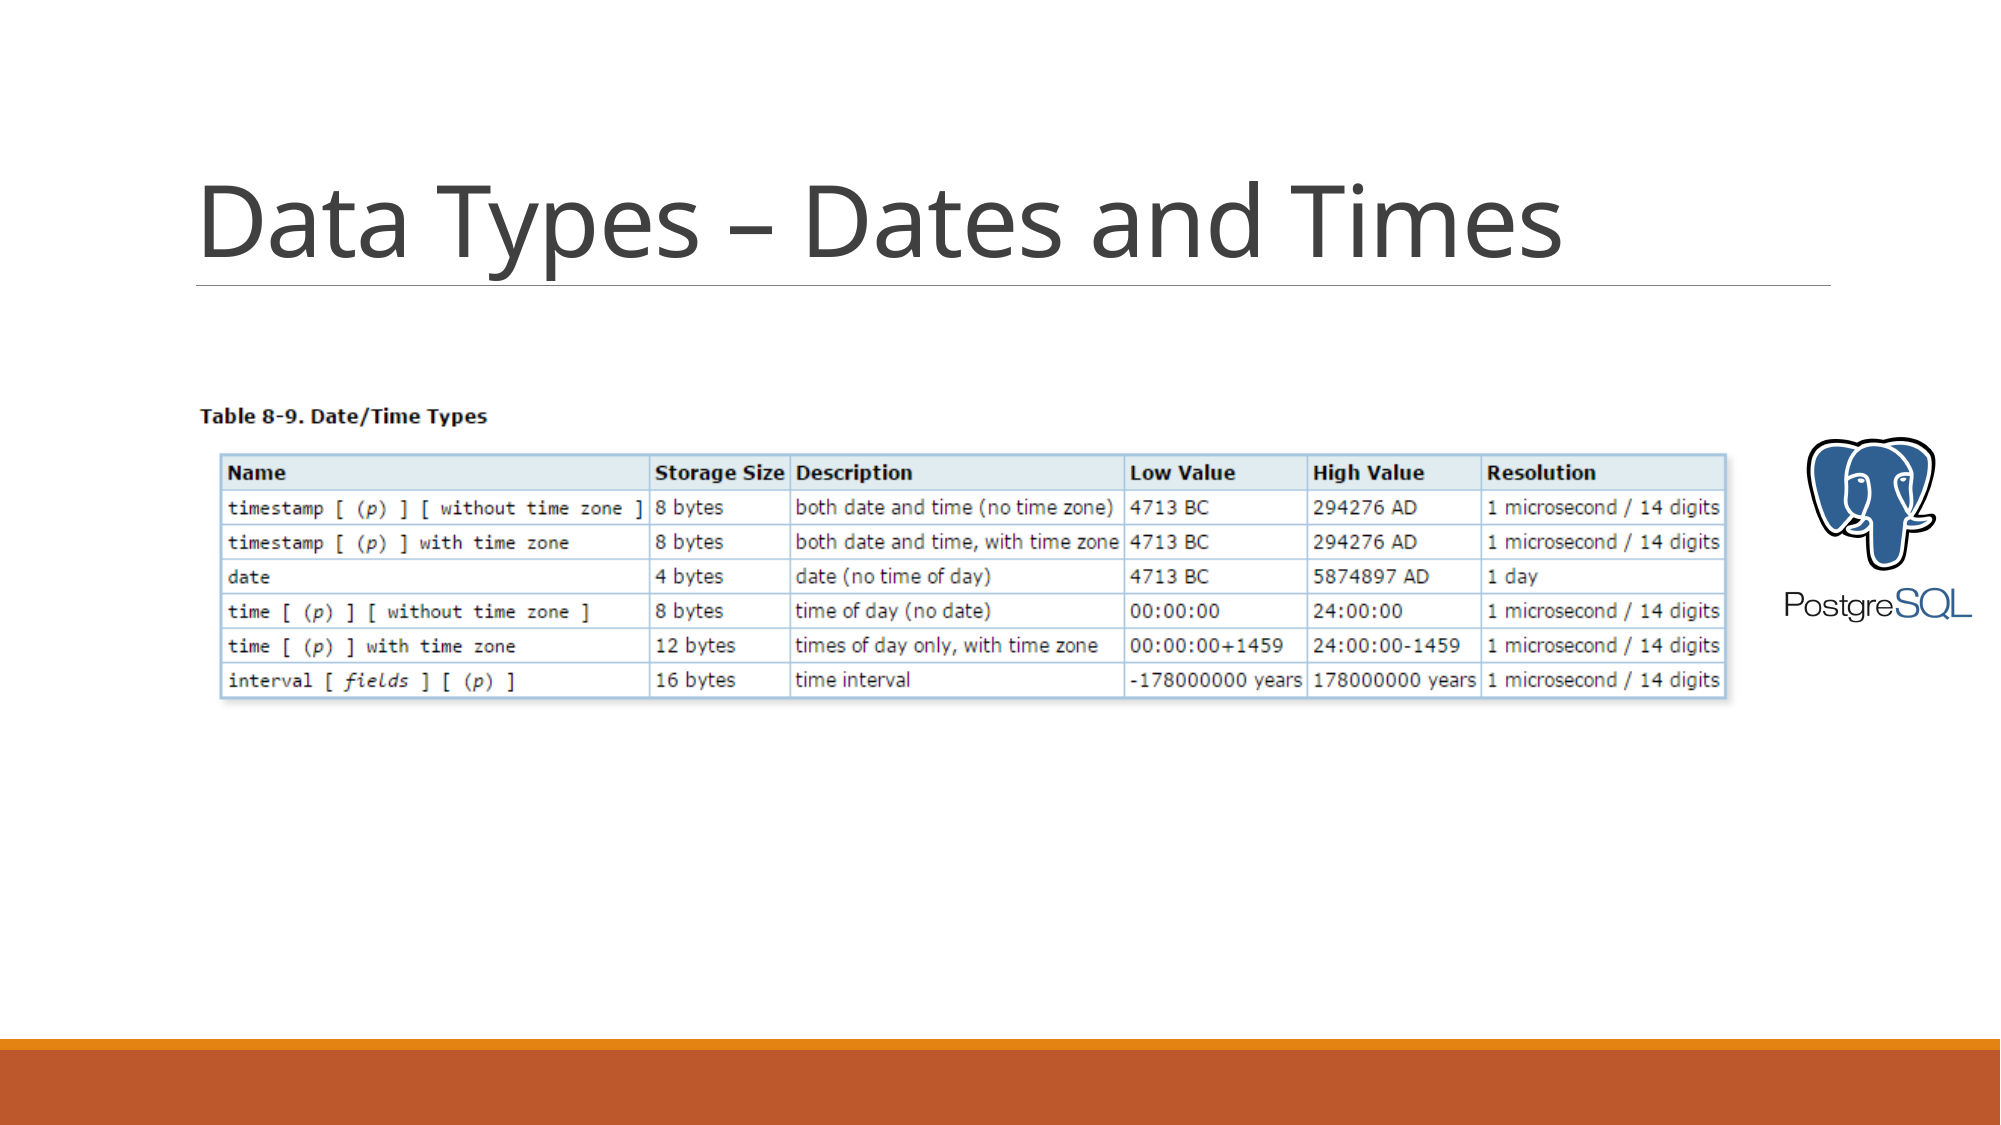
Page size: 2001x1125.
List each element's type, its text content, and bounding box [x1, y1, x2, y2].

picture [190, 397, 1756, 728]
title Data Types – Dates and Times [180, 47, 1830, 285]
picture [1766, 404, 1985, 648]
